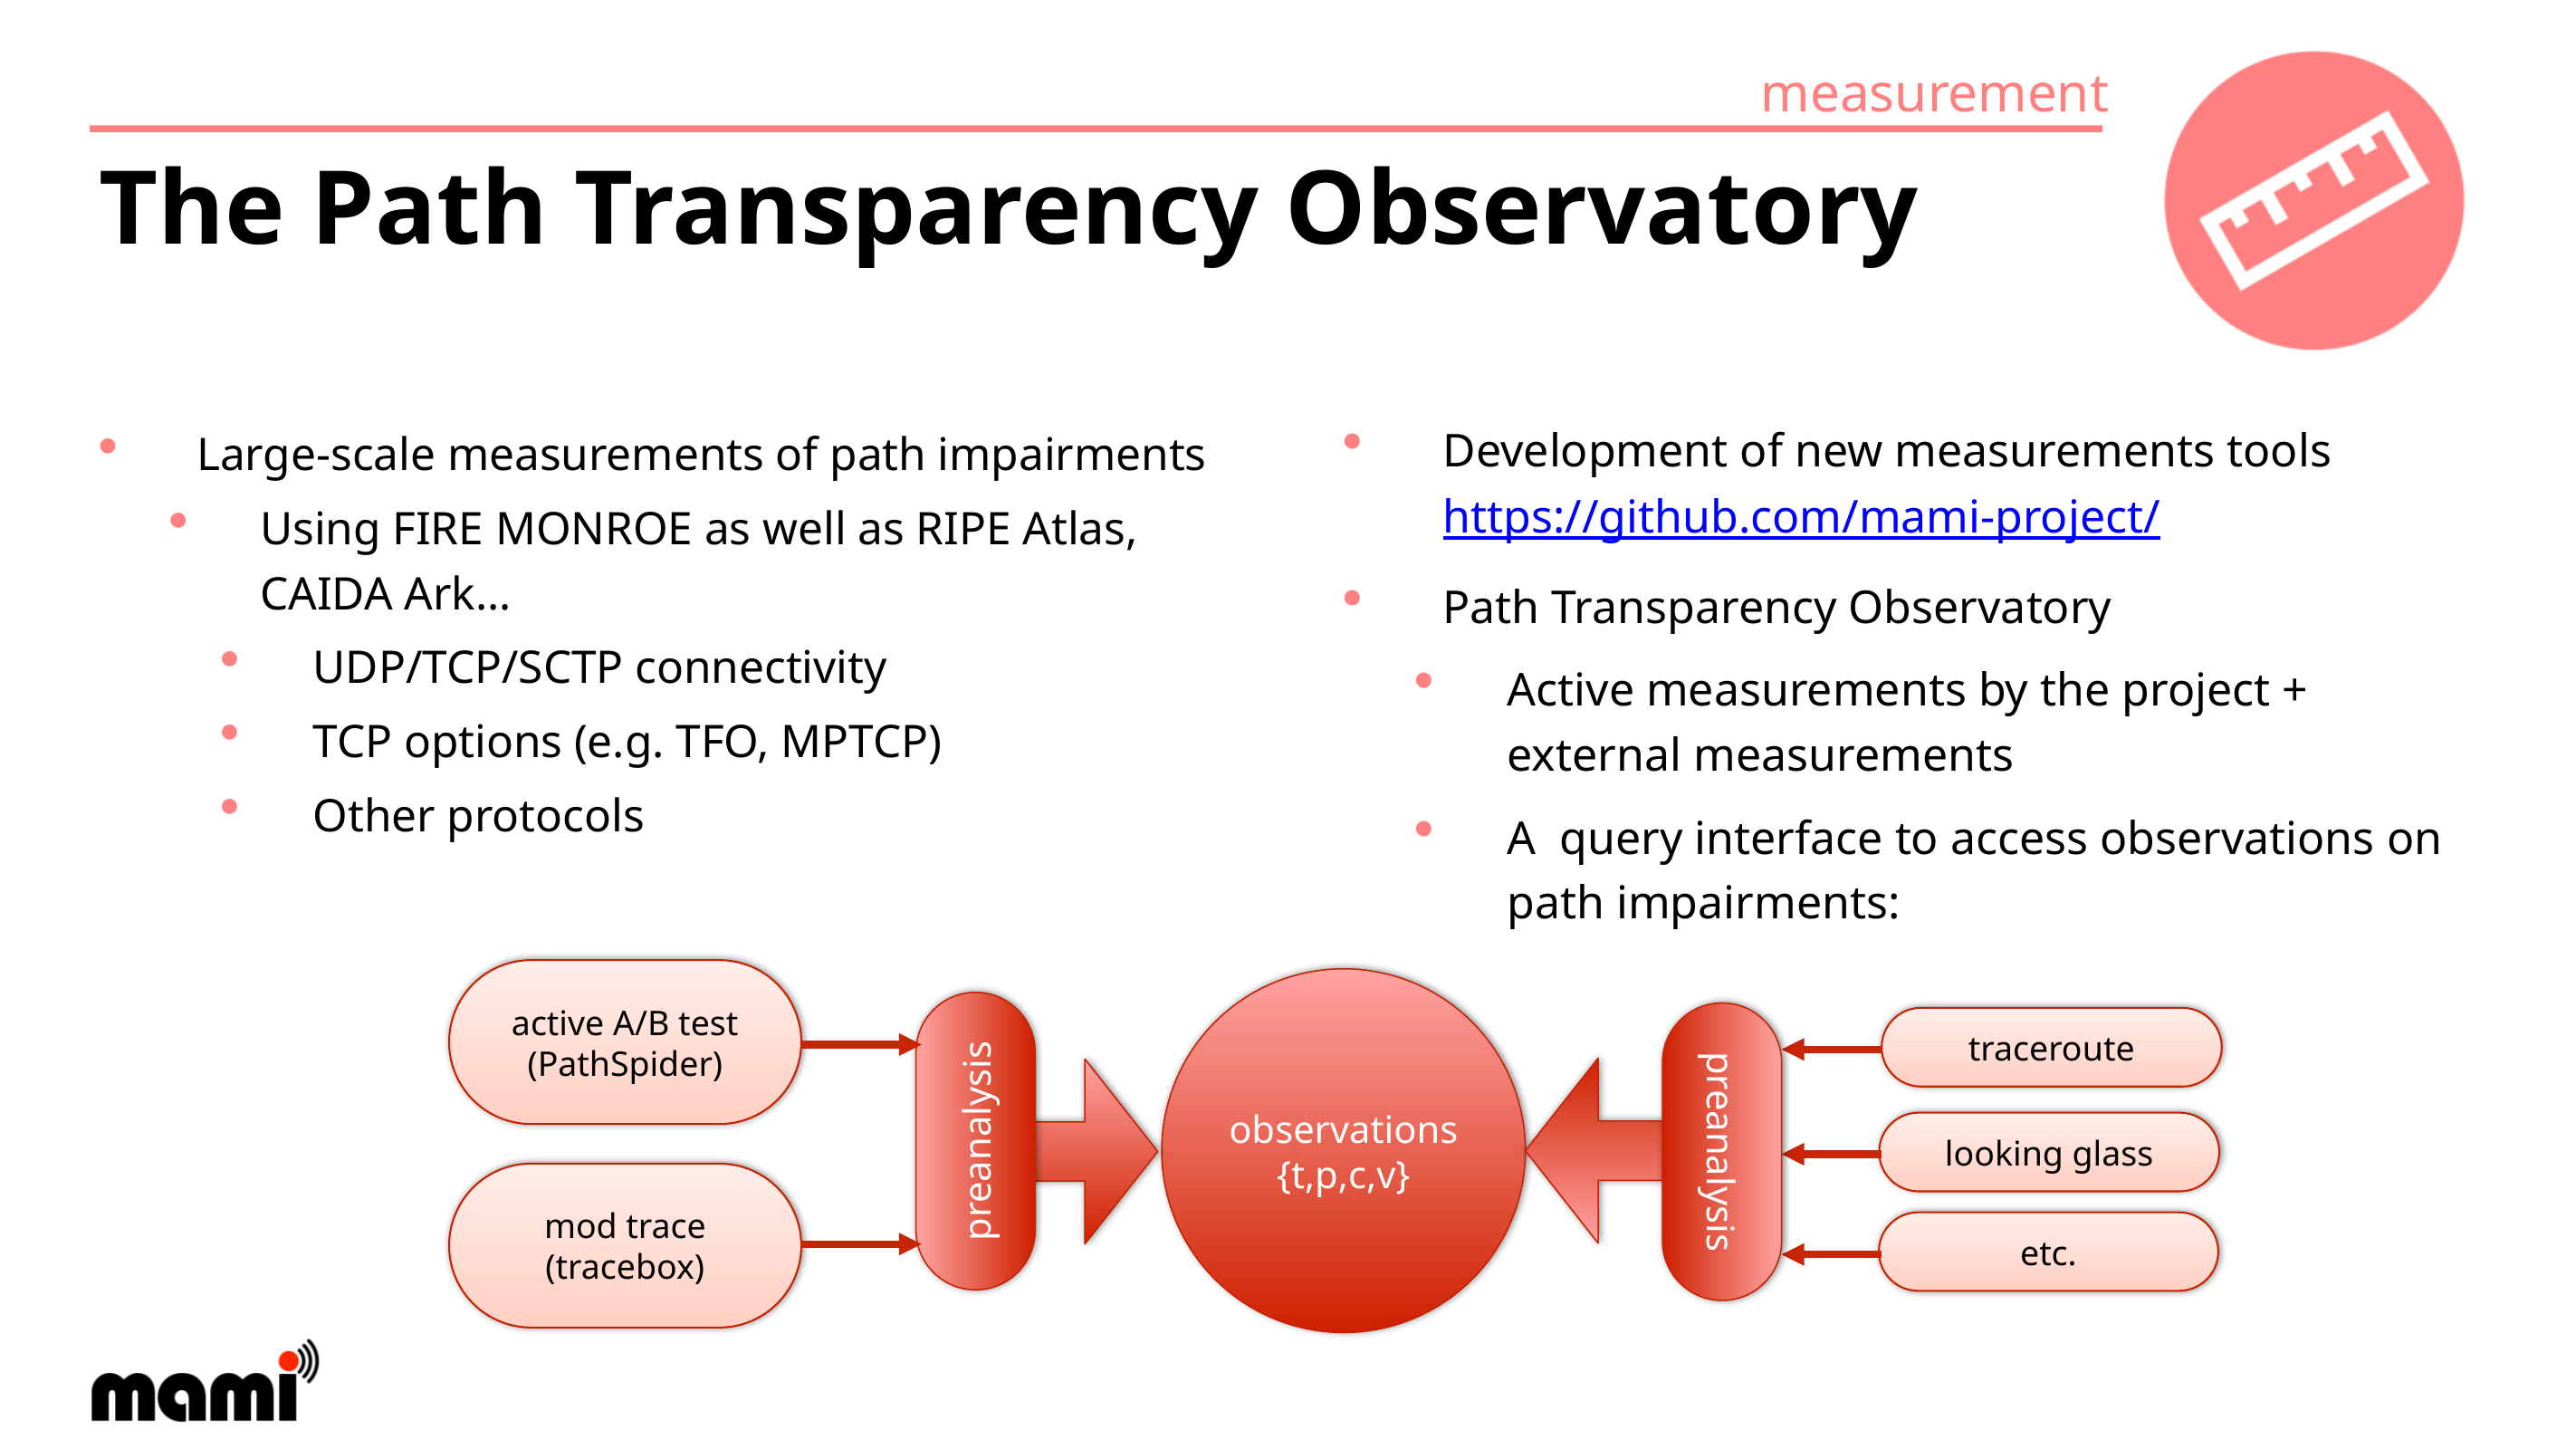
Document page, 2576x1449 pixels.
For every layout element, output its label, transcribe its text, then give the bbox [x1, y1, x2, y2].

picture [90, 1337, 321, 1425]
picture [2150, 43, 2479, 371]
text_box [448, 959, 2222, 1333]
list Large-scale measurements of path impairments Using FIRE MONROE as well as RIPE Atlas, CAIDA Ark… UDP/TCP/SCTP connectivity TCP options (e.g. TFO, MPTCP) Other protocols [91, 408, 1227, 903]
title The Path Transparency Observatory [91, 134, 2053, 341]
text_box Development of new measurements tools https://github.com/mami-project/ Path Transparency Observatory Active measurements by the project + external measurements A query interface to access observations on path impairments: [1335, 403, 2470, 897]
